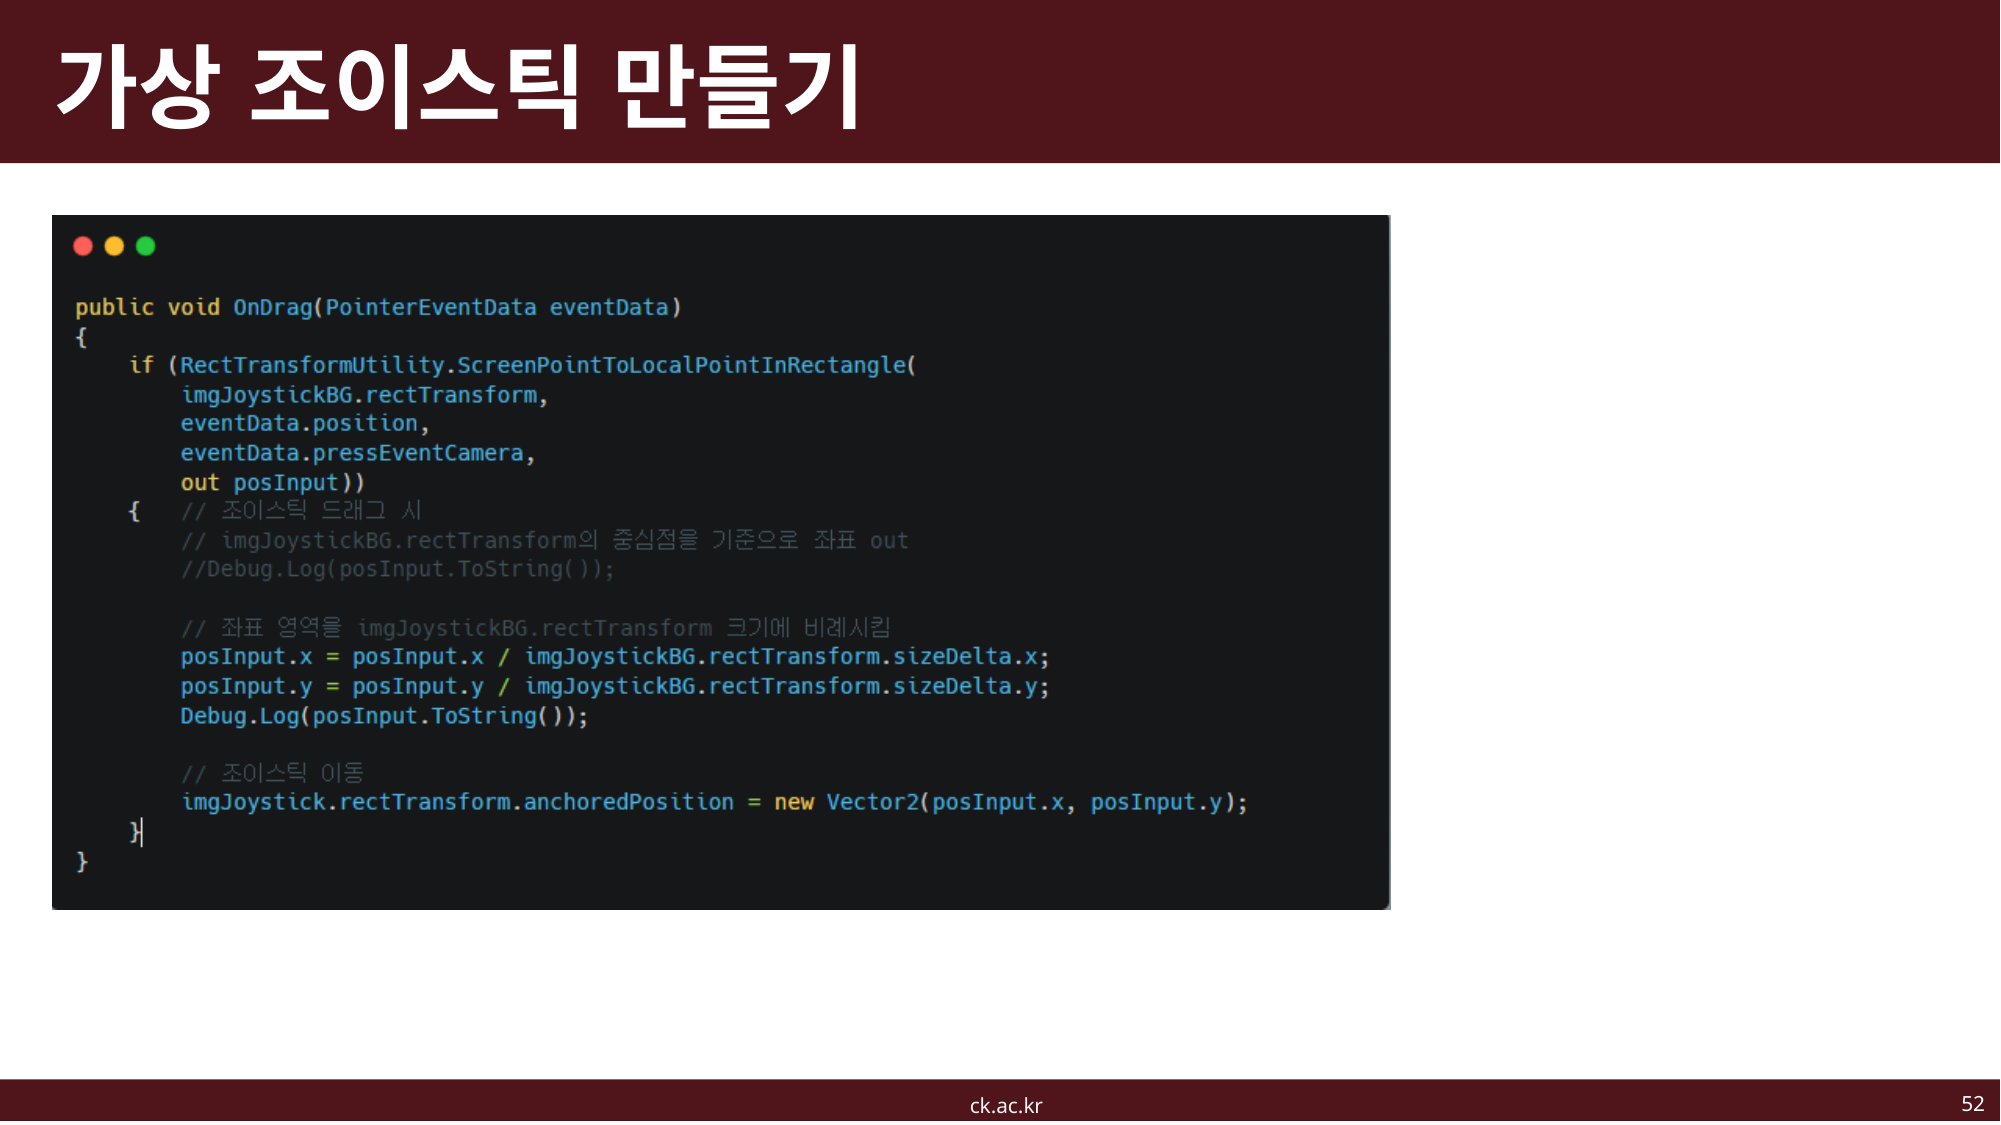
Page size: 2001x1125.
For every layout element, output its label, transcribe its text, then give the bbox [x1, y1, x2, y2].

picture [52, 215, 1391, 910]
footer ck.ac.kr [949, 1084, 1064, 1125]
slide_number 52 [1911, 1083, 2000, 1125]
title 가상 조이스틱 만들기 [39, 34, 1289, 149]
